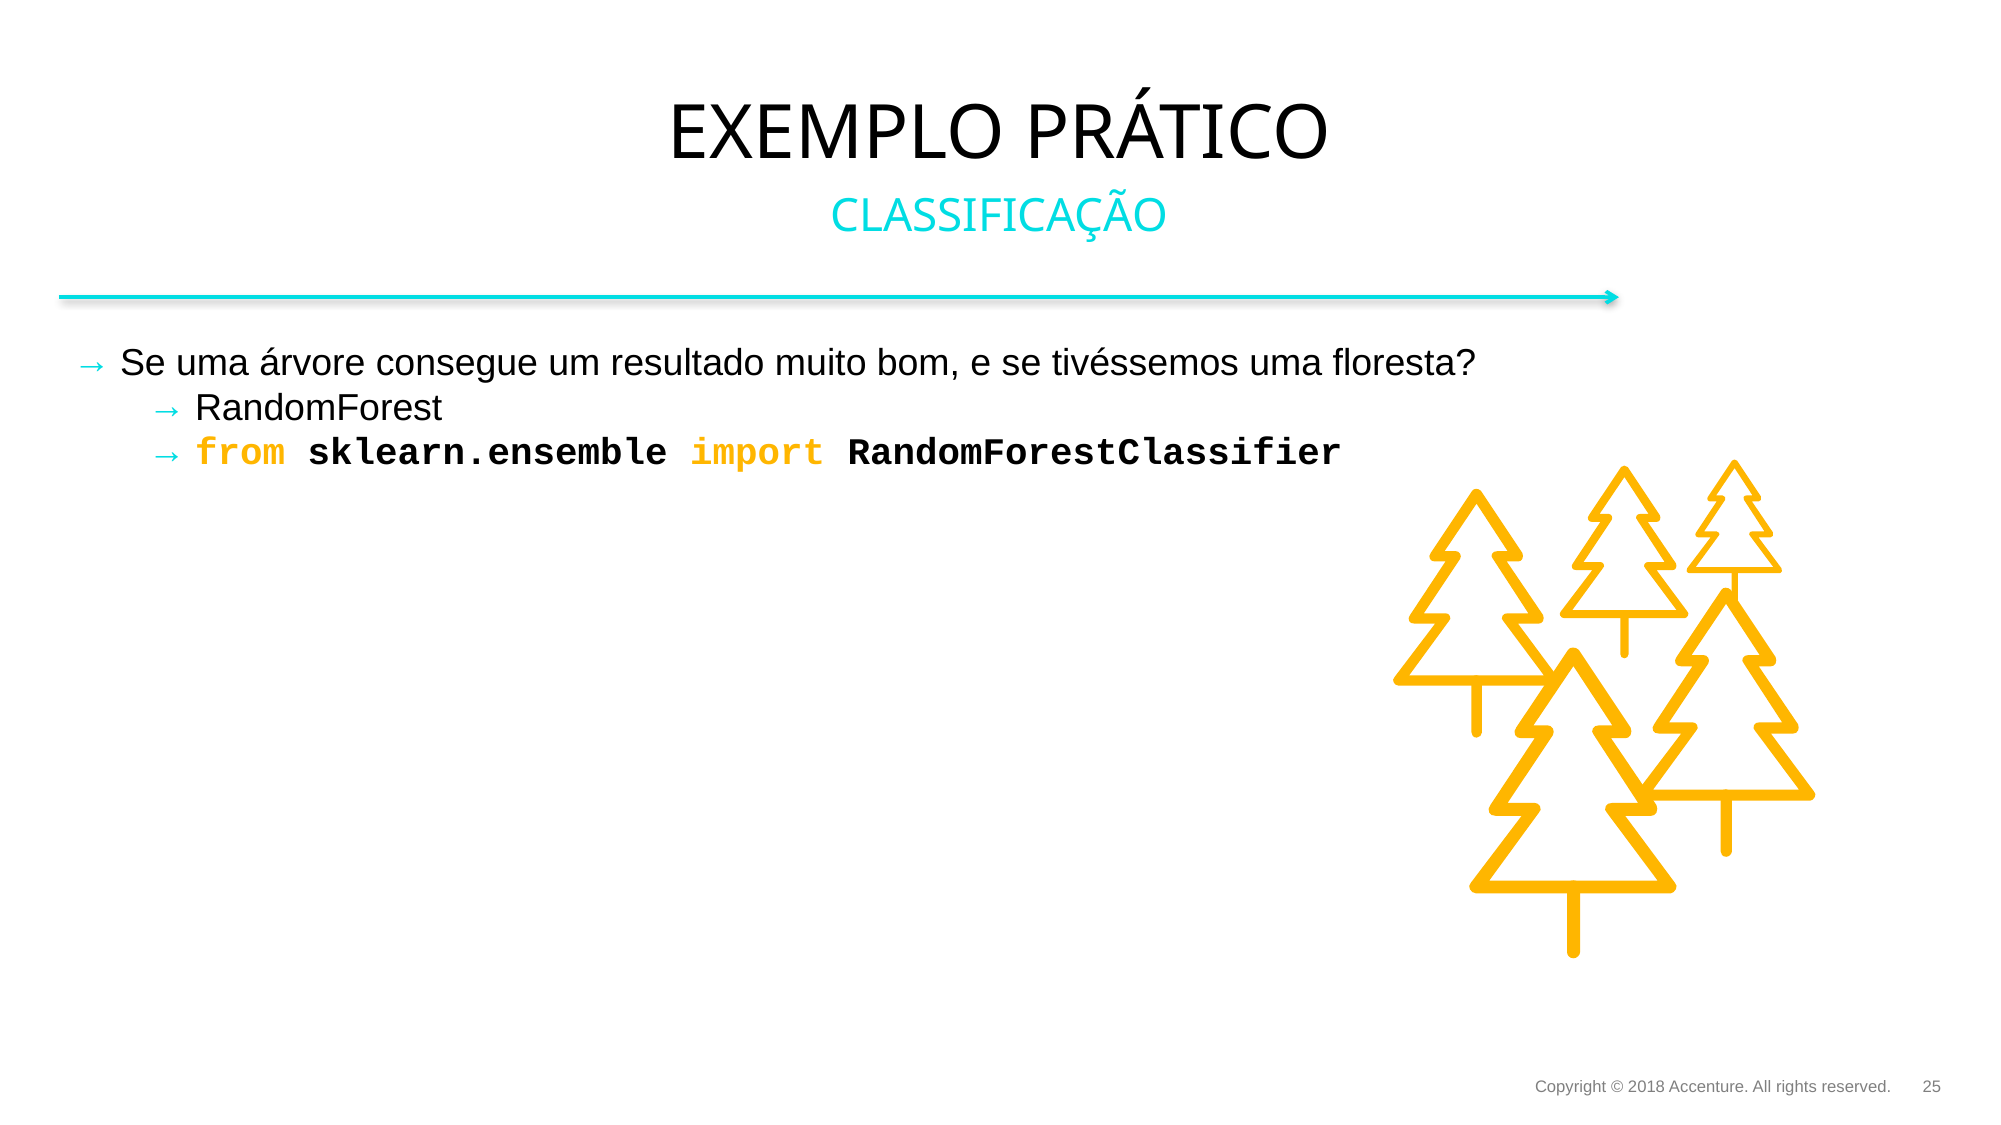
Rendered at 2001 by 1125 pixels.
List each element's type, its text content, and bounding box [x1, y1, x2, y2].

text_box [1685, 458, 1783, 604]
footer Copyright © 2018 Accenture. All rights reserved. [1212, 1072, 1892, 1099]
text_box Se uma árvore consegue um resultado muito bom, e se tivéssemos uma floresta? RandomForest from sklearn.ensemble import RandomForestClassifier [58, 330, 1619, 480]
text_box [1635, 586, 1816, 858]
list CLASSIFICAÇÃO [58, 185, 1941, 252]
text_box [1559, 464, 1689, 659]
slide_number 25 [1905, 1072, 1942, 1099]
title Exemplo prático [58, 90, 1941, 181]
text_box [1392, 487, 1554, 738]
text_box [1468, 646, 1678, 959]
